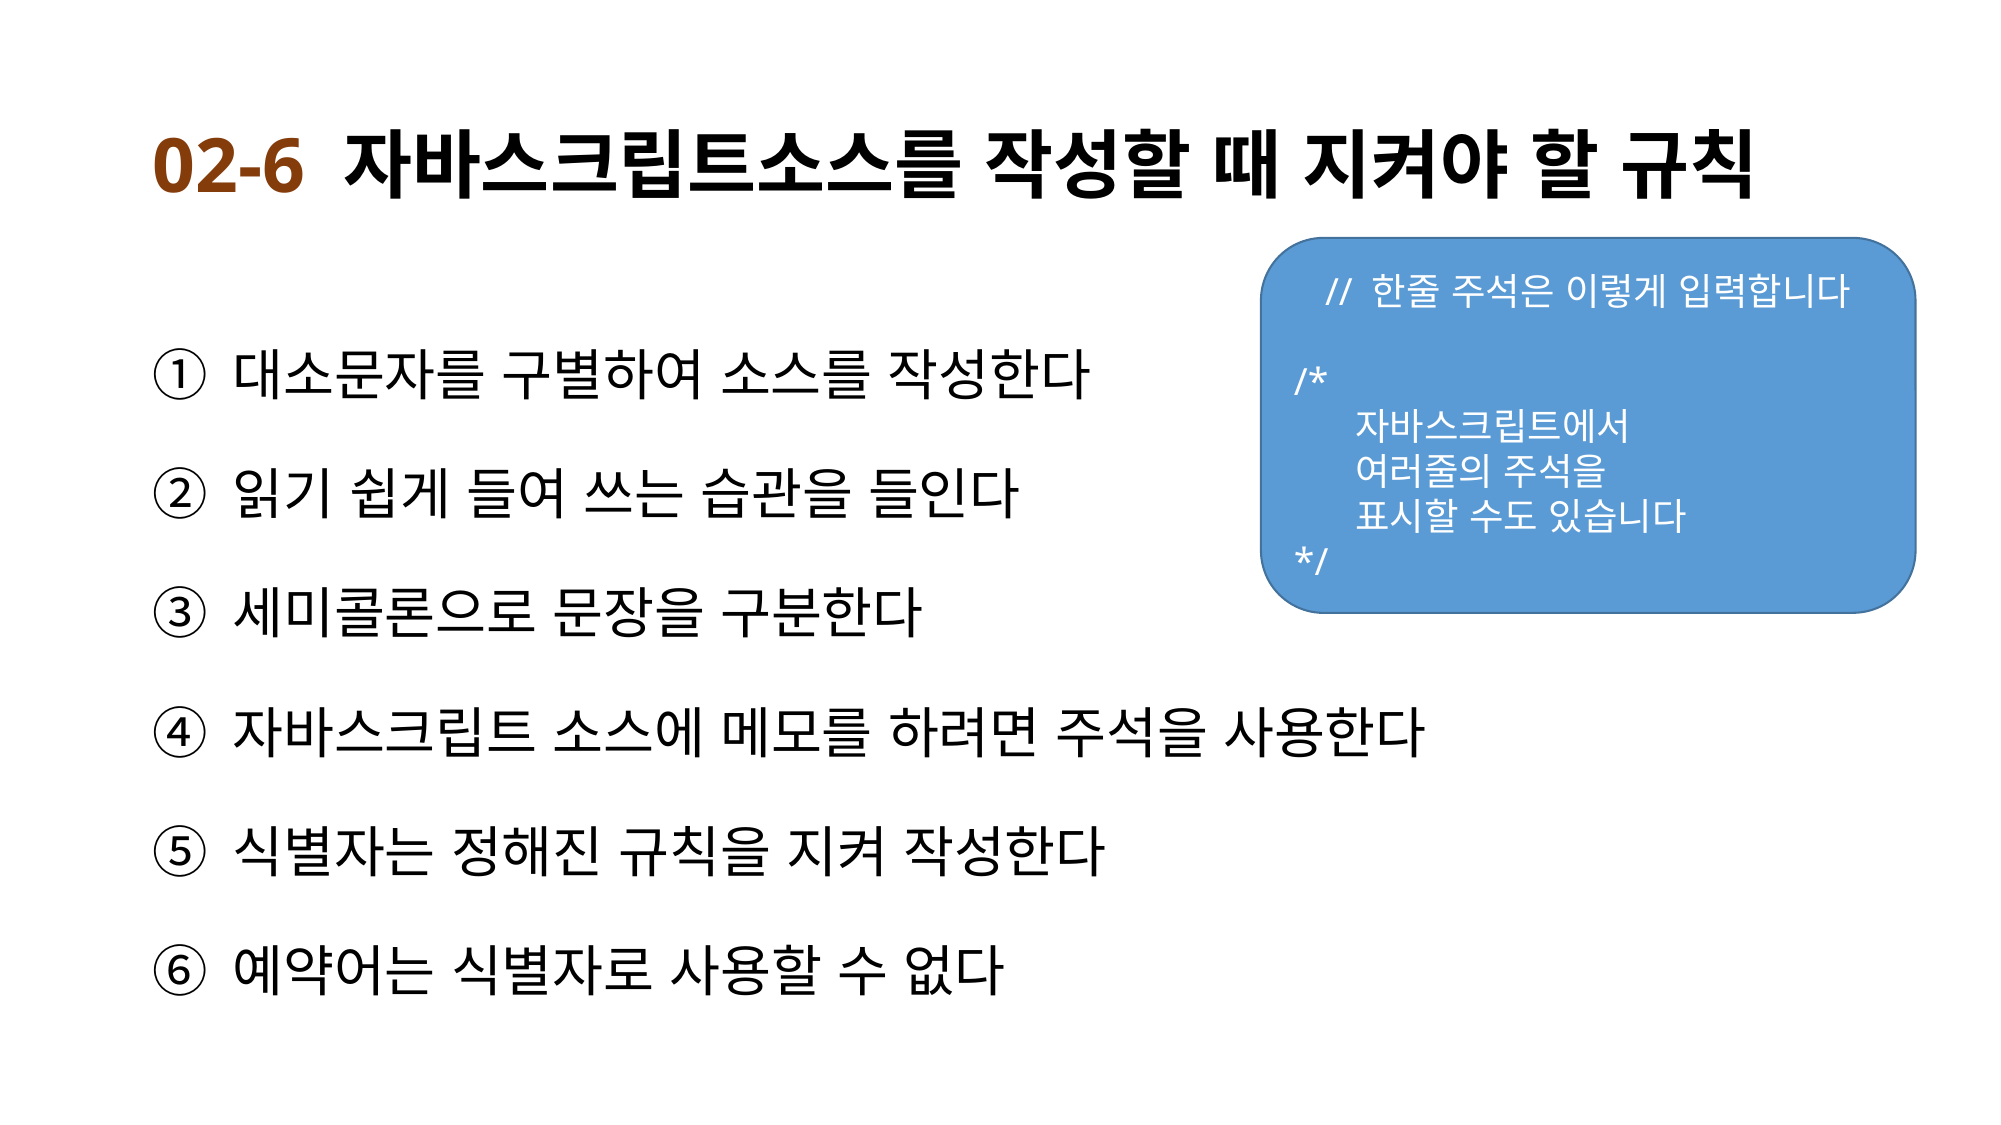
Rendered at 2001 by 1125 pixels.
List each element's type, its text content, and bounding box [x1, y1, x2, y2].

title 02-6 자바스크립트소스를 작성할 때 지켜야 할 규칙 [137, 59, 1936, 278]
list 대소문자를 구별하여 소스를 작성한다 읽기 쉽게 들여 쓰는 습관을 들인다 세미콜론으로 문장을 구분한다 자바스크립트 소스에 메모를 하려면 주석을 사용한다 식별자는 정해진 규칙을 지켜 작성한다 예약어는 식별자로 사용할 수 없다 [137, 299, 1863, 1014]
text_box // 한줄 주석은 이렇게 입력합니다 /* 자바스크립트에서 여러줄의 주석을 표시할 수도 있습니다 */ [1259, 236, 1917, 614]
